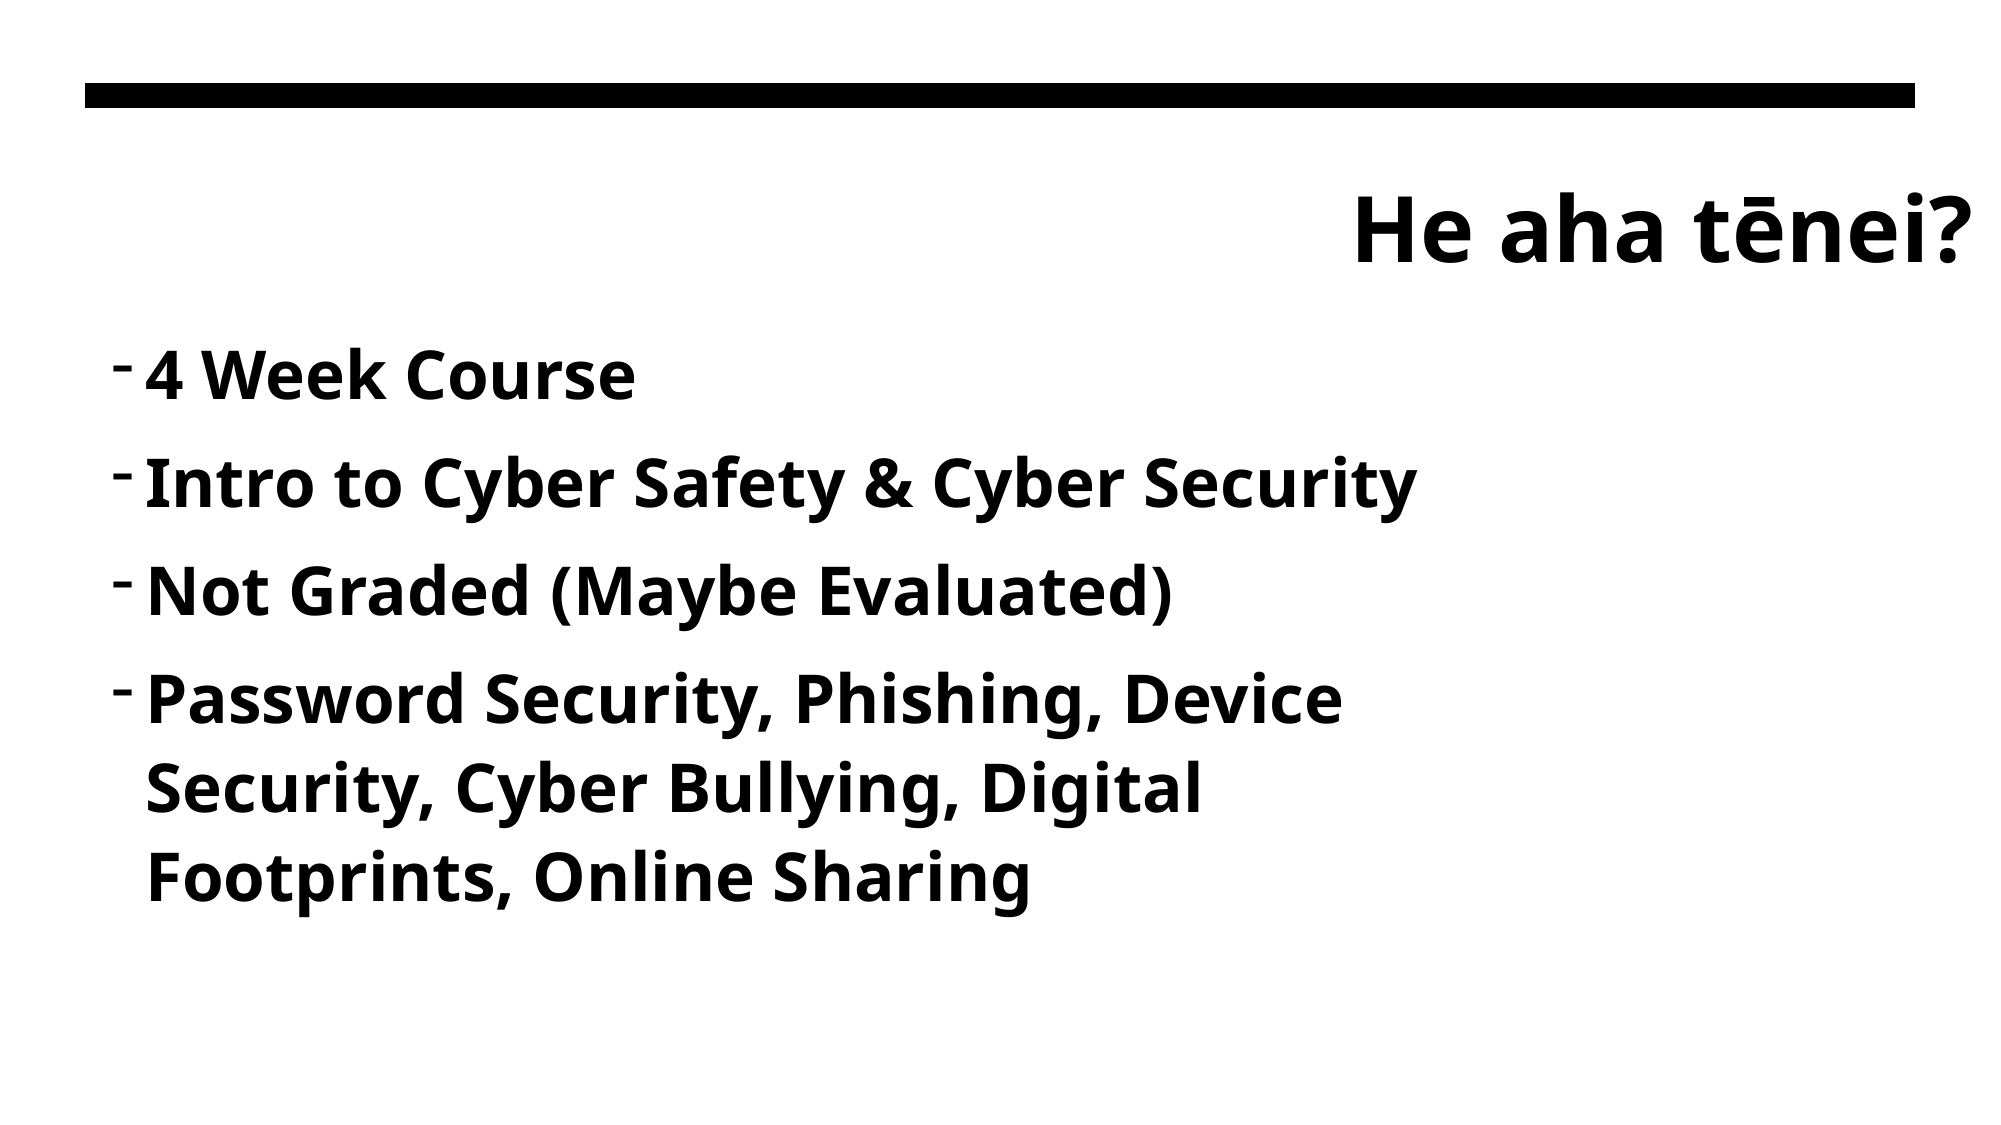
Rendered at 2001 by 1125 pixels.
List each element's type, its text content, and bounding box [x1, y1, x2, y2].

title He aha tēnei? [1335, 163, 2000, 404]
list 4 Week Course Intro to Cyber Safety & Cyber Security Not Graded (Maybe Evaluated) Password Security, Phishing, Device Security, Cyber Bullying, Digital Footprints, Online Sharing [96, 316, 1542, 935]
